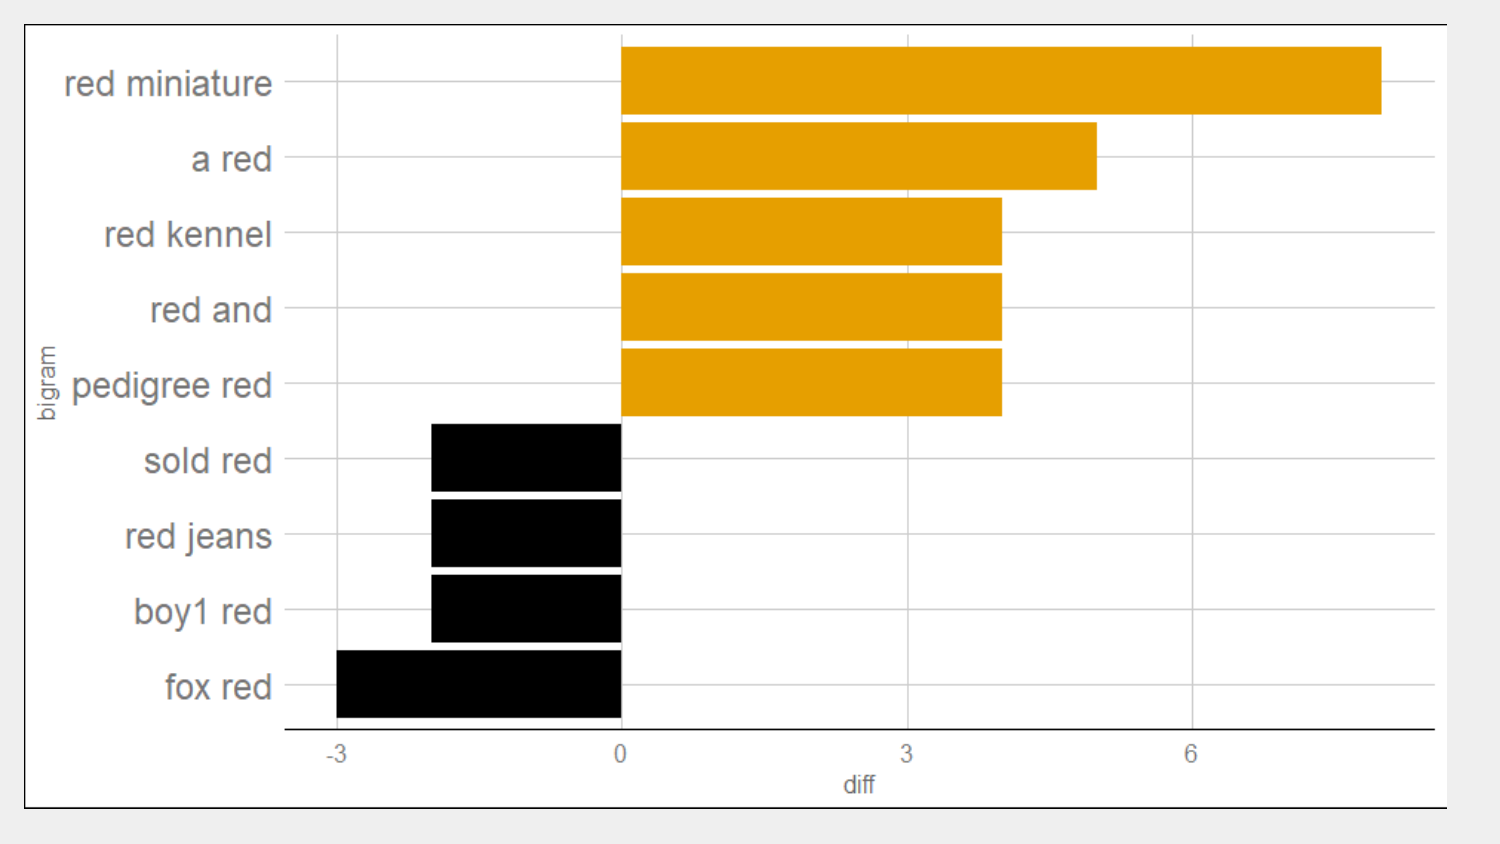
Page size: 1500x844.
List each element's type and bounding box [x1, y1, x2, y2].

picture [24, 24, 1447, 809]
